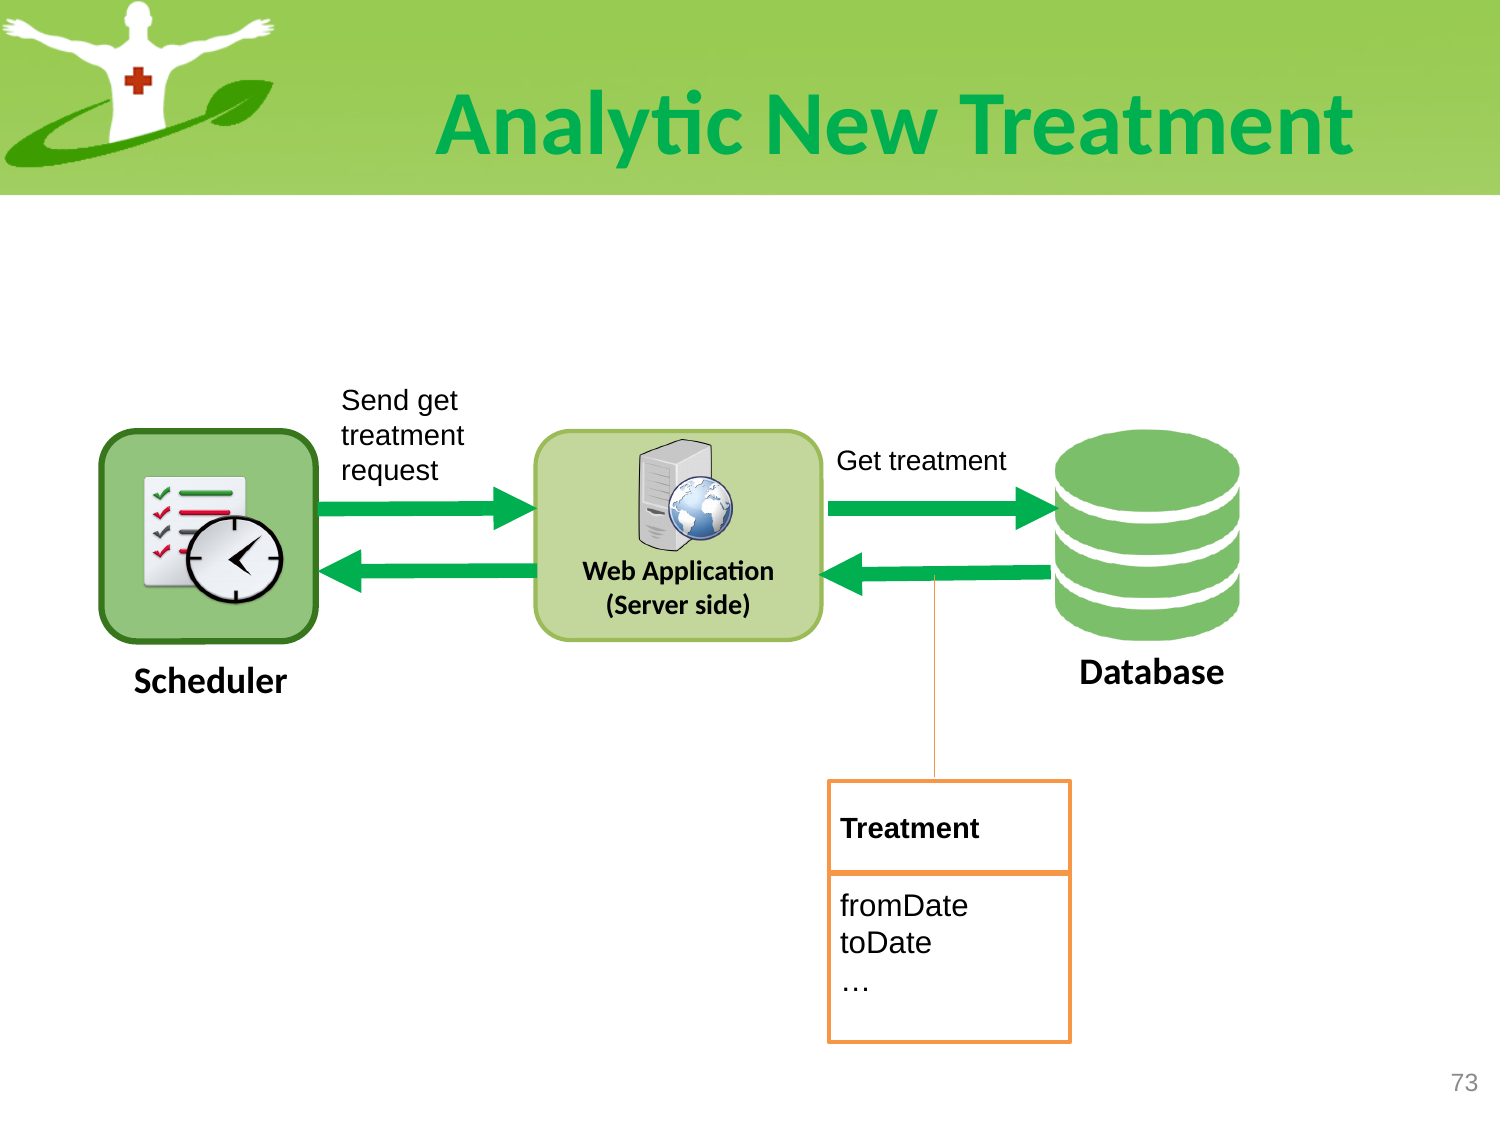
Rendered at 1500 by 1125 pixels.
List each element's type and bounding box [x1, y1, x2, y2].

text_box [828, 780, 1071, 1043]
text_box [818, 571, 1051, 575]
text_box [101, 430, 316, 642]
picture [0, 0, 1500, 1125]
